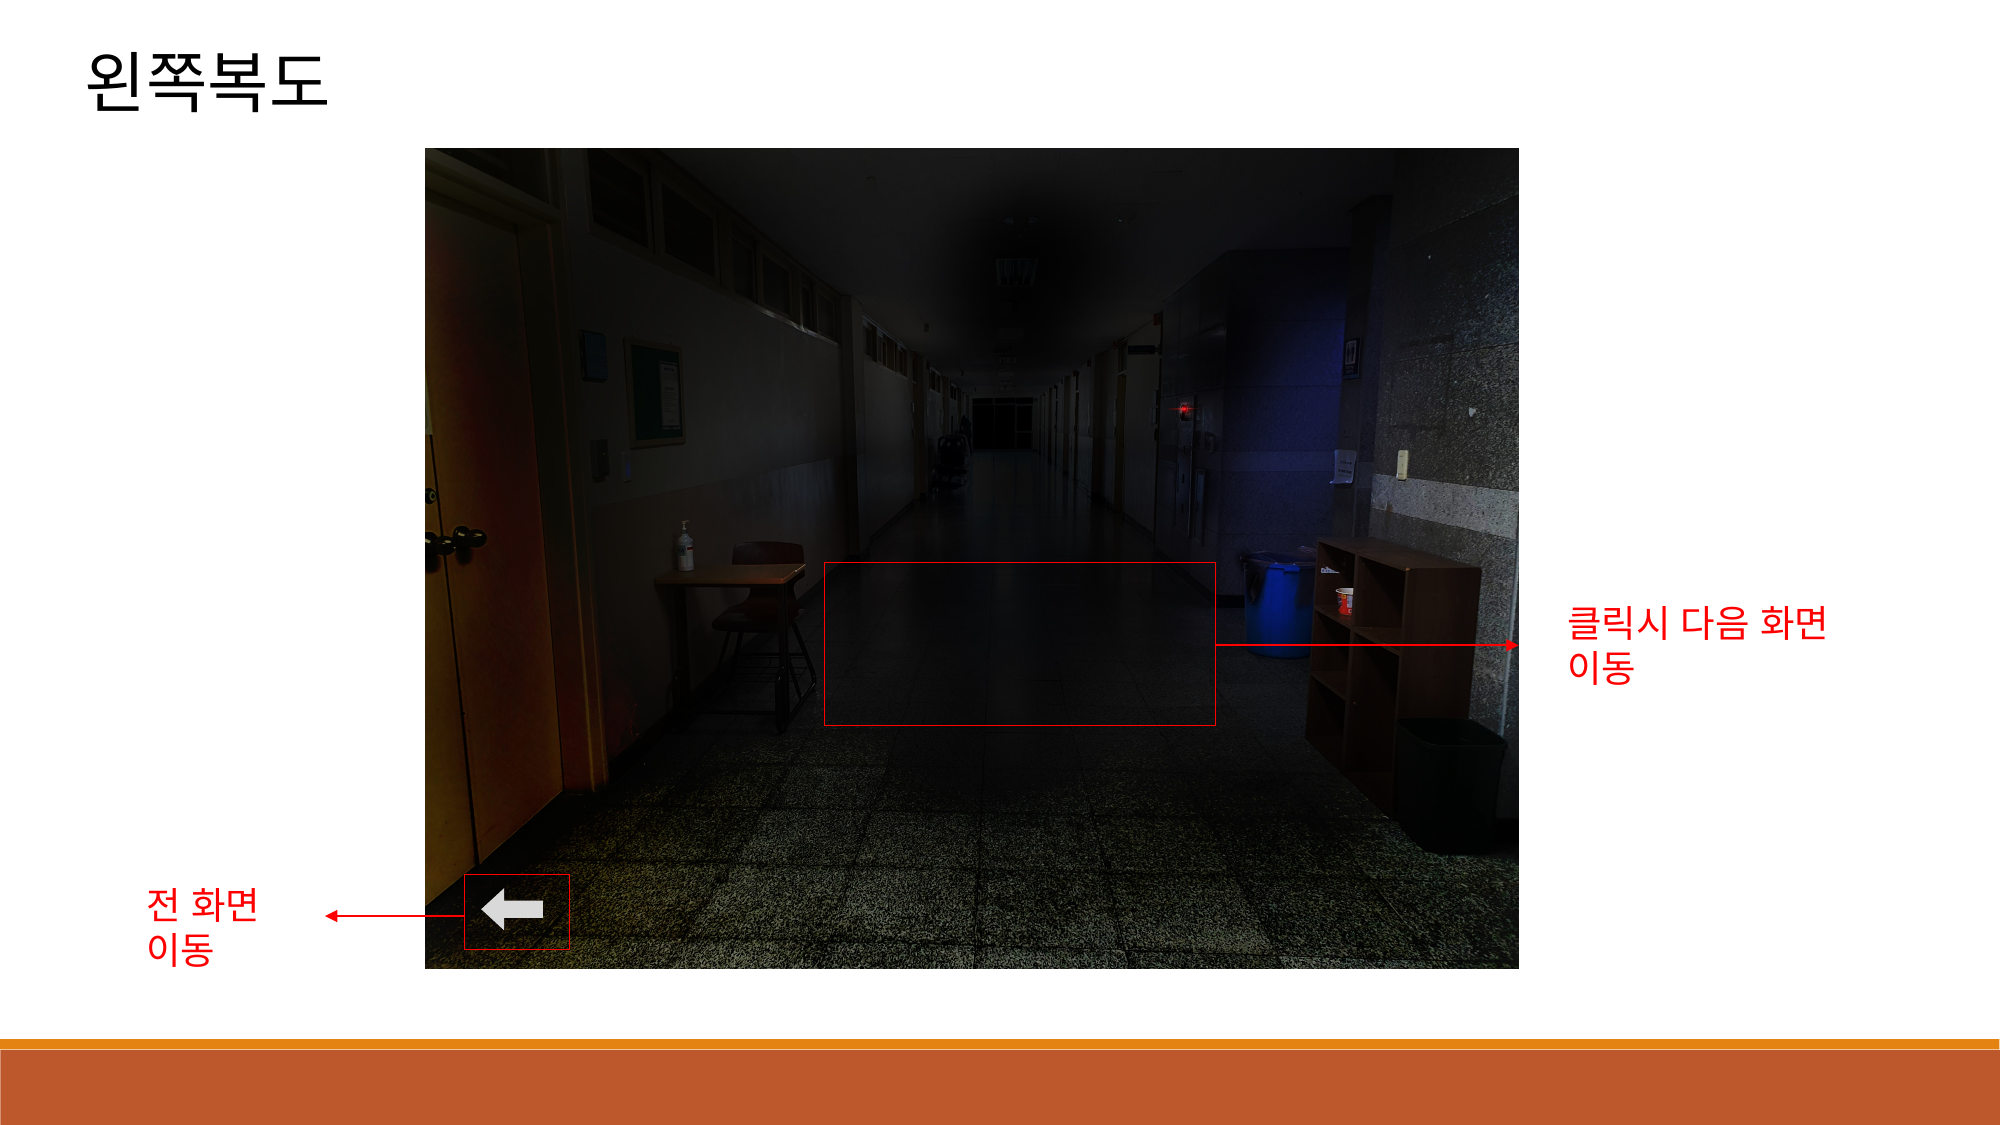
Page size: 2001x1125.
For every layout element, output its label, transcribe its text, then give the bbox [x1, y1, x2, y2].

picture [424, 147, 1520, 970]
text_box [130, 874, 571, 982]
text_box 클릭시 다음 화면 이동 [1552, 592, 1862, 698]
text_box 왼쪽복도 [70, 33, 493, 128]
